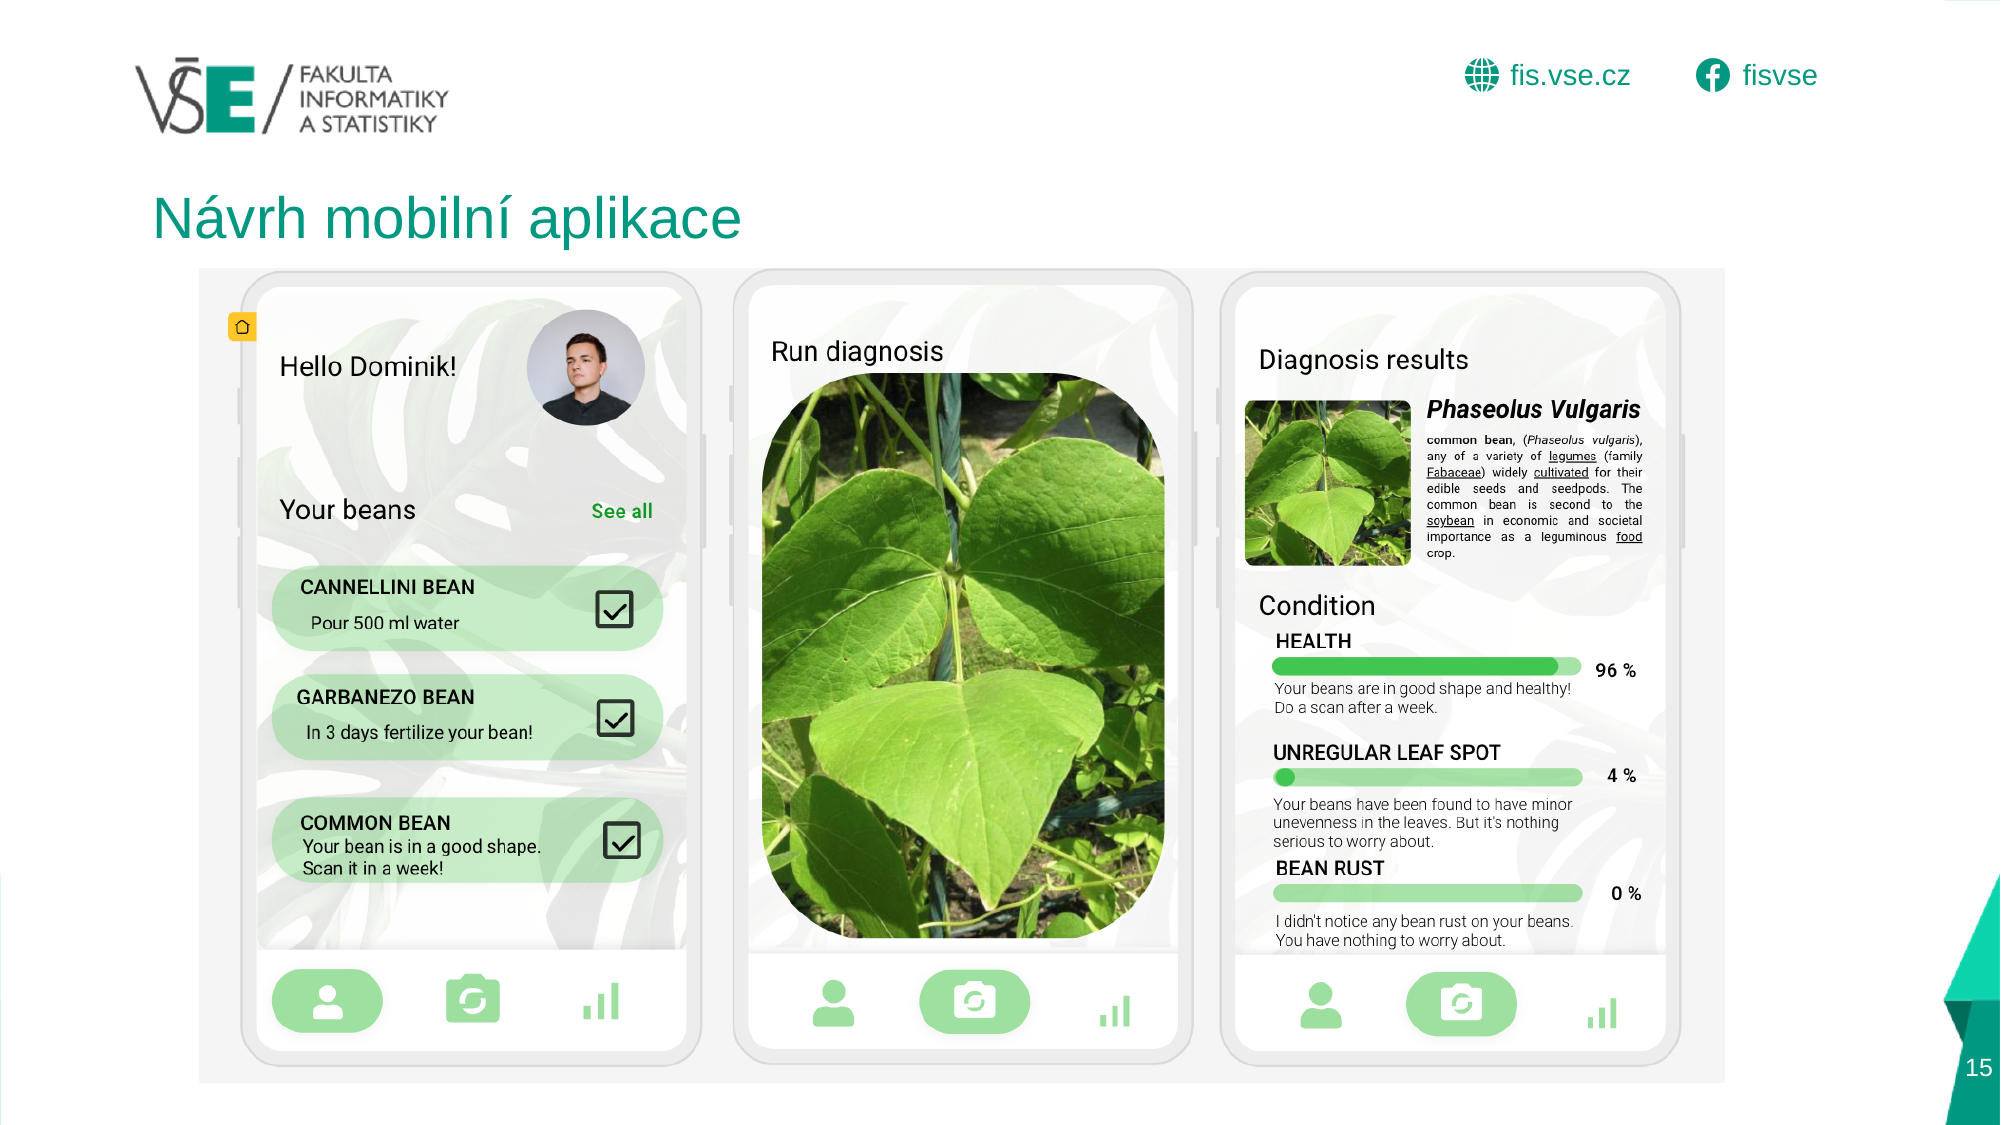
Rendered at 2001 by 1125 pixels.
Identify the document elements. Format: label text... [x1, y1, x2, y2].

picture [0, 0, 2000, 1125]
title Návrh mobilní aplikace [137, 180, 1839, 294]
